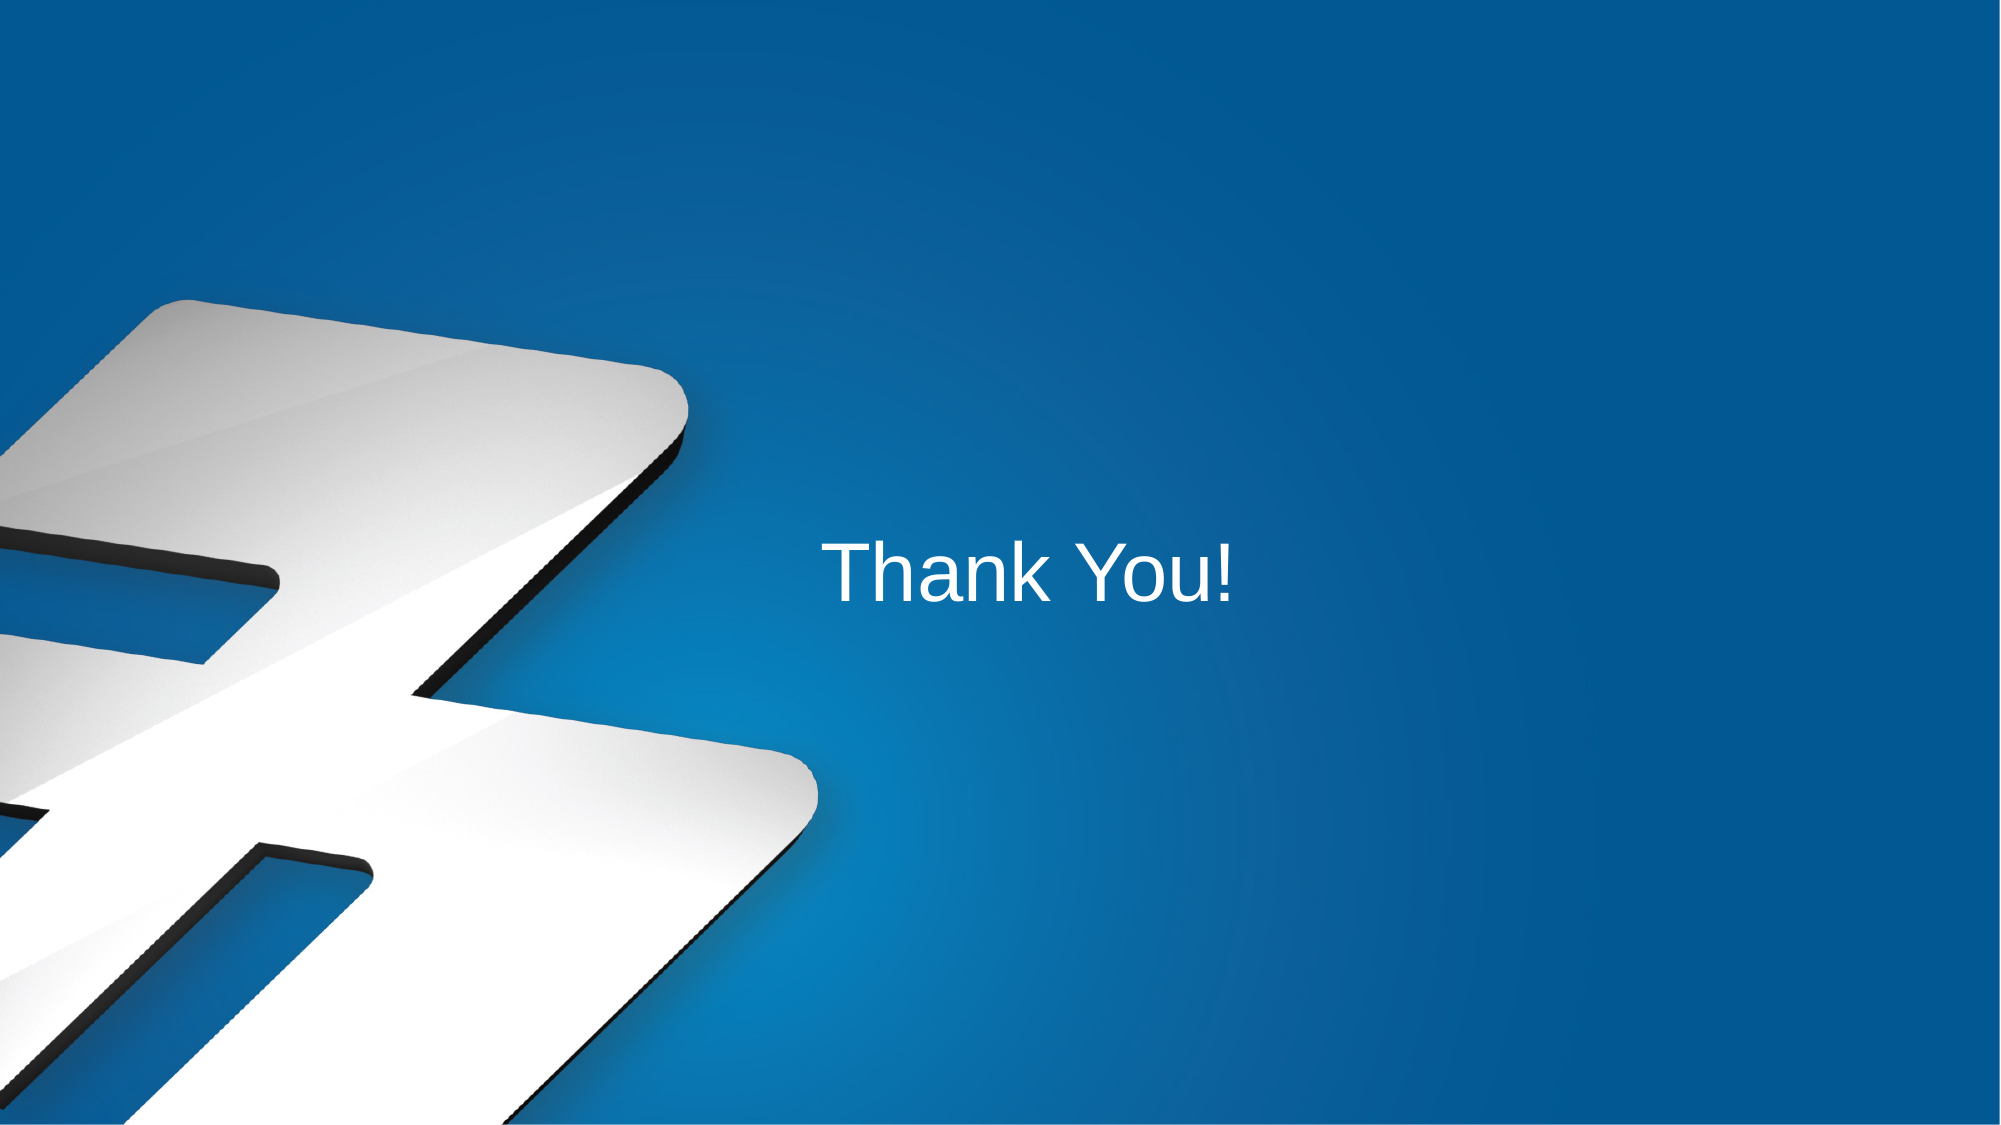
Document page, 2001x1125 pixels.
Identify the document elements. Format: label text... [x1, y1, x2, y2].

picture [0, 0, 2000, 1125]
title Thank You! [805, 280, 1862, 627]
